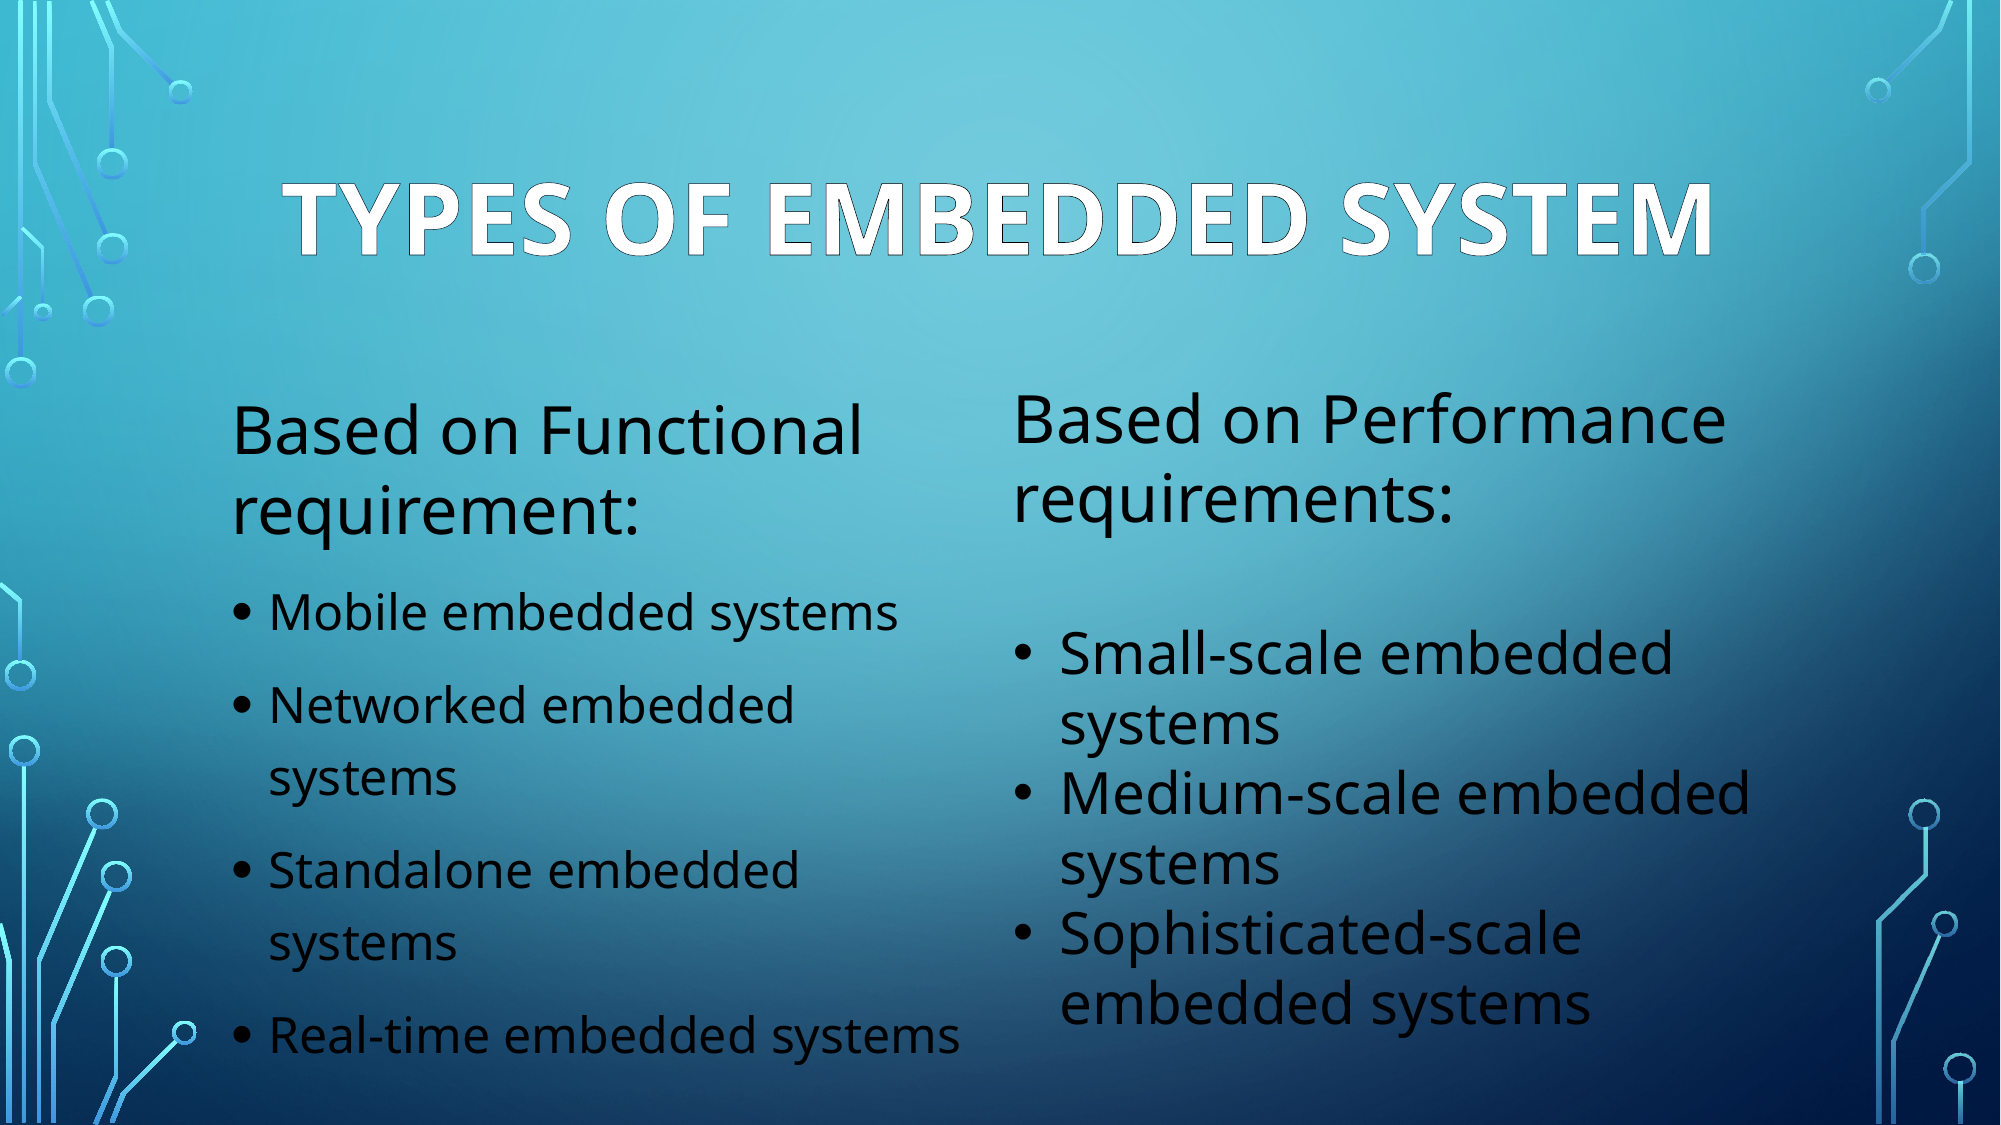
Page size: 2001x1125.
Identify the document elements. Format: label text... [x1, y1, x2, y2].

text_box Based on Performance requirements: Small-scale embedded systems Medium-scale embedded systems Sophisticated-scale embedded systems [998, 368, 1884, 1044]
title TYPES OF EMBEDDED SYSTEM [187, 101, 1813, 344]
list Based on Functional requirement: Mobile embedded systems Networked embedded systems Standalone embedded systems Real-time embedded systems [216, 380, 1000, 1073]
